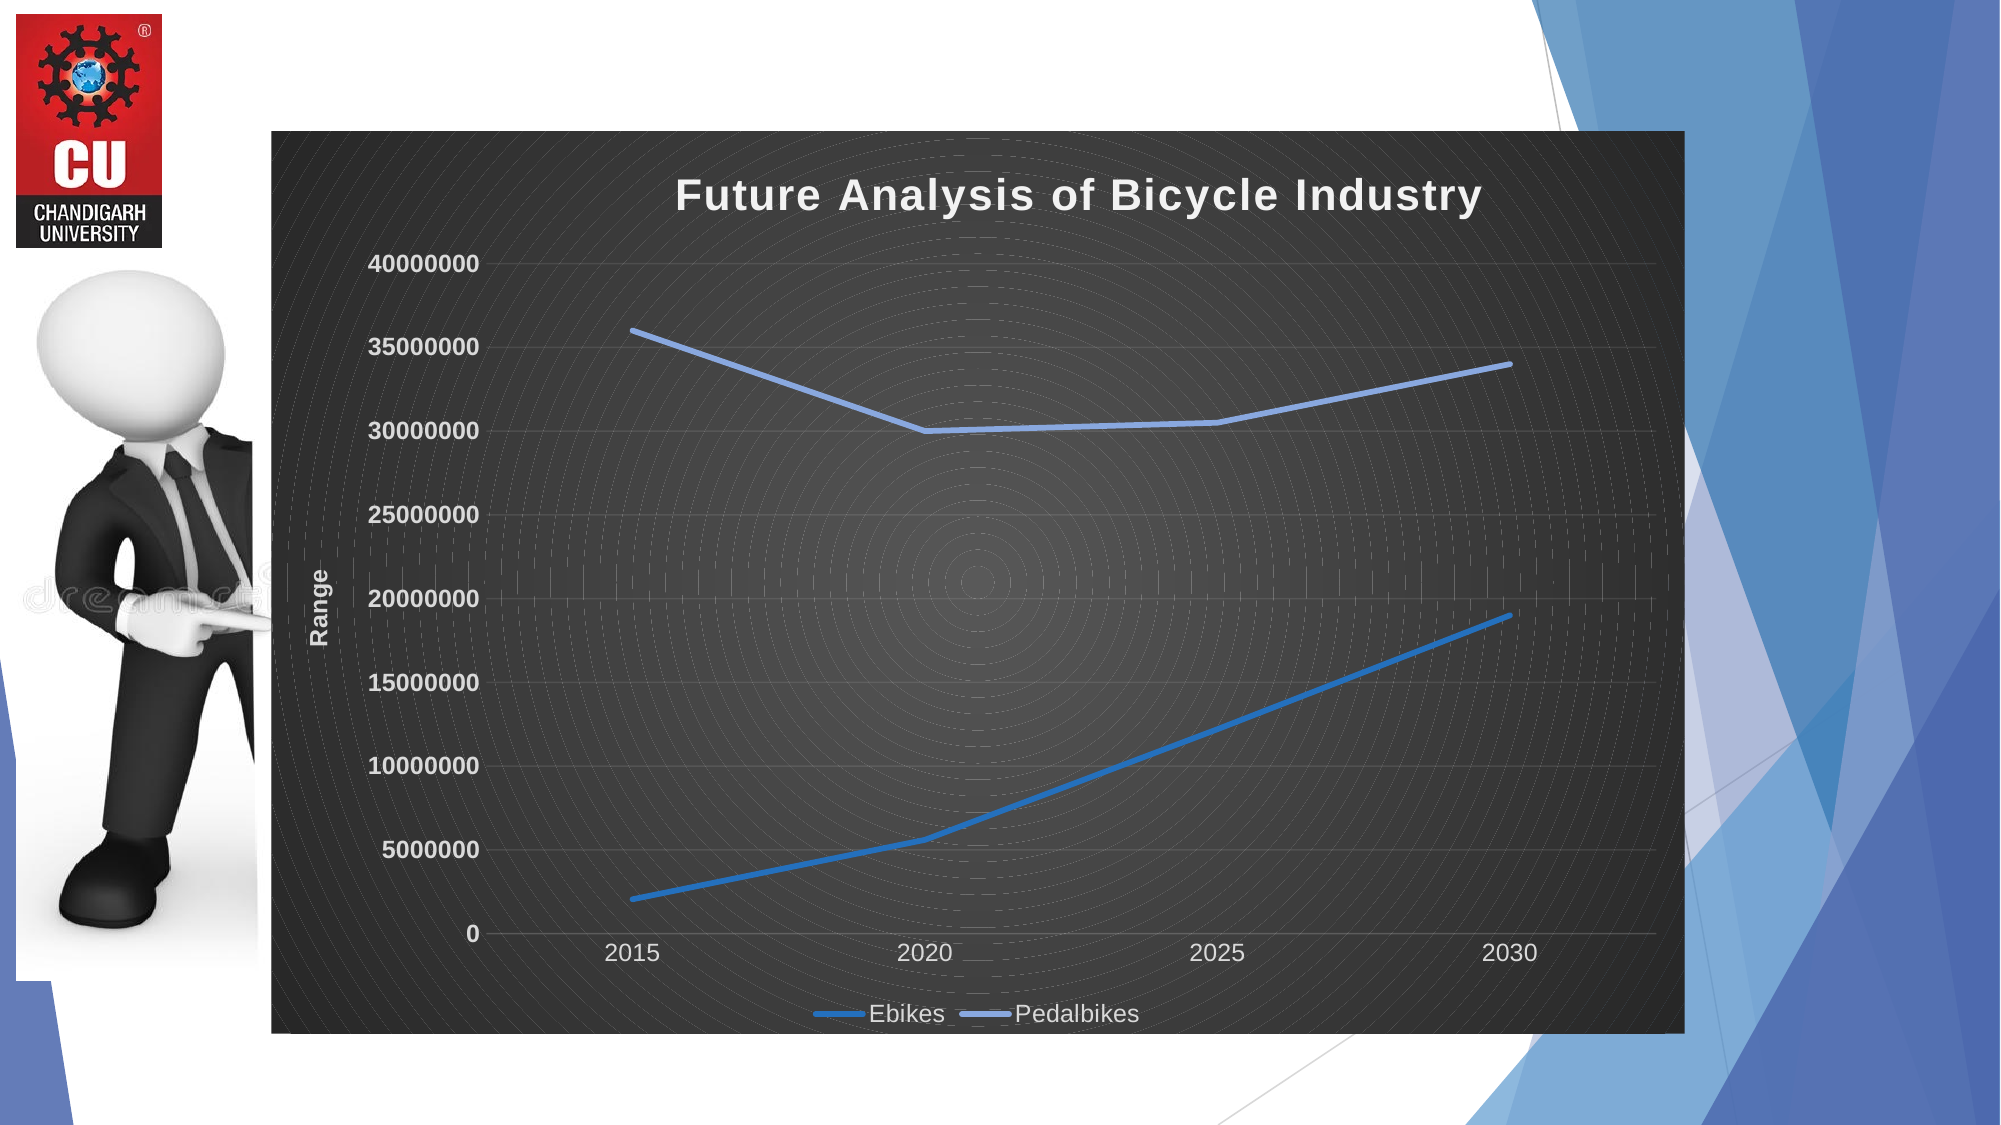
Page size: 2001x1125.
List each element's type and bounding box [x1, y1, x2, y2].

chart [271, 130, 1685, 1034]
picture [15, 14, 271, 981]
